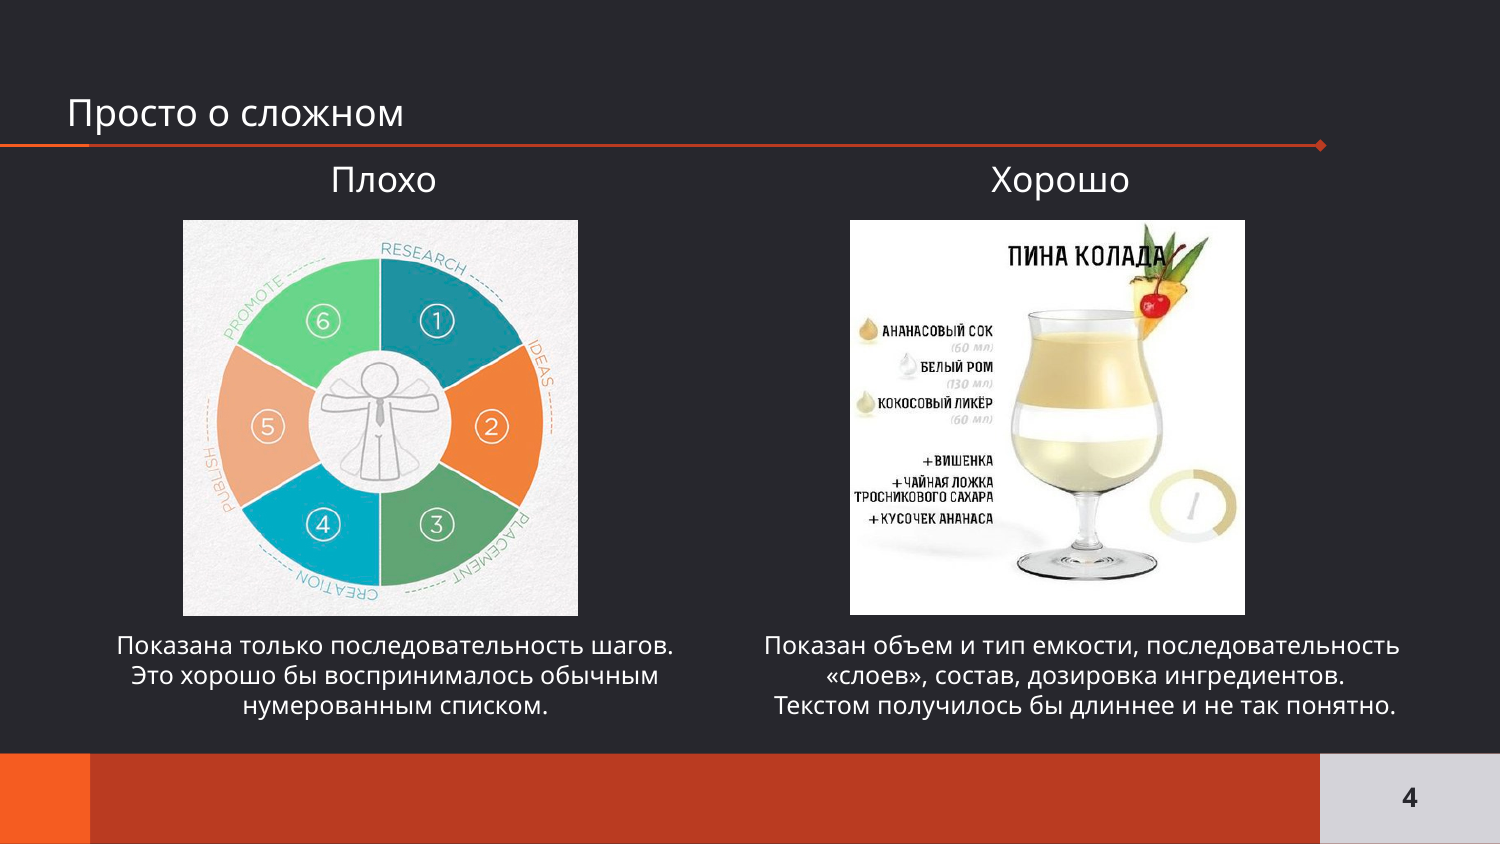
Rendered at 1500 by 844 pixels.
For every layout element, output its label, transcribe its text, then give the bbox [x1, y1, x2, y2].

text_box Показана только последовательность шагов. Это хорошо бы воспринималось обычным нумерованным списком. [88, 622, 703, 728]
title Просто о сложном [51, 59, 1282, 150]
text_box Плохо [76, 150, 691, 208]
slide_number 4 [1320, 753, 1500, 844]
picture [850, 220, 1245, 616]
text_box Показан объем и тип емкости, последовательность «слоев», состав, дозировка ингредиентов. Текстом получилось бы длиннее и не так понятно. [749, 622, 1417, 728]
text_box Хорошо [753, 150, 1369, 208]
picture [182, 220, 578, 616]
